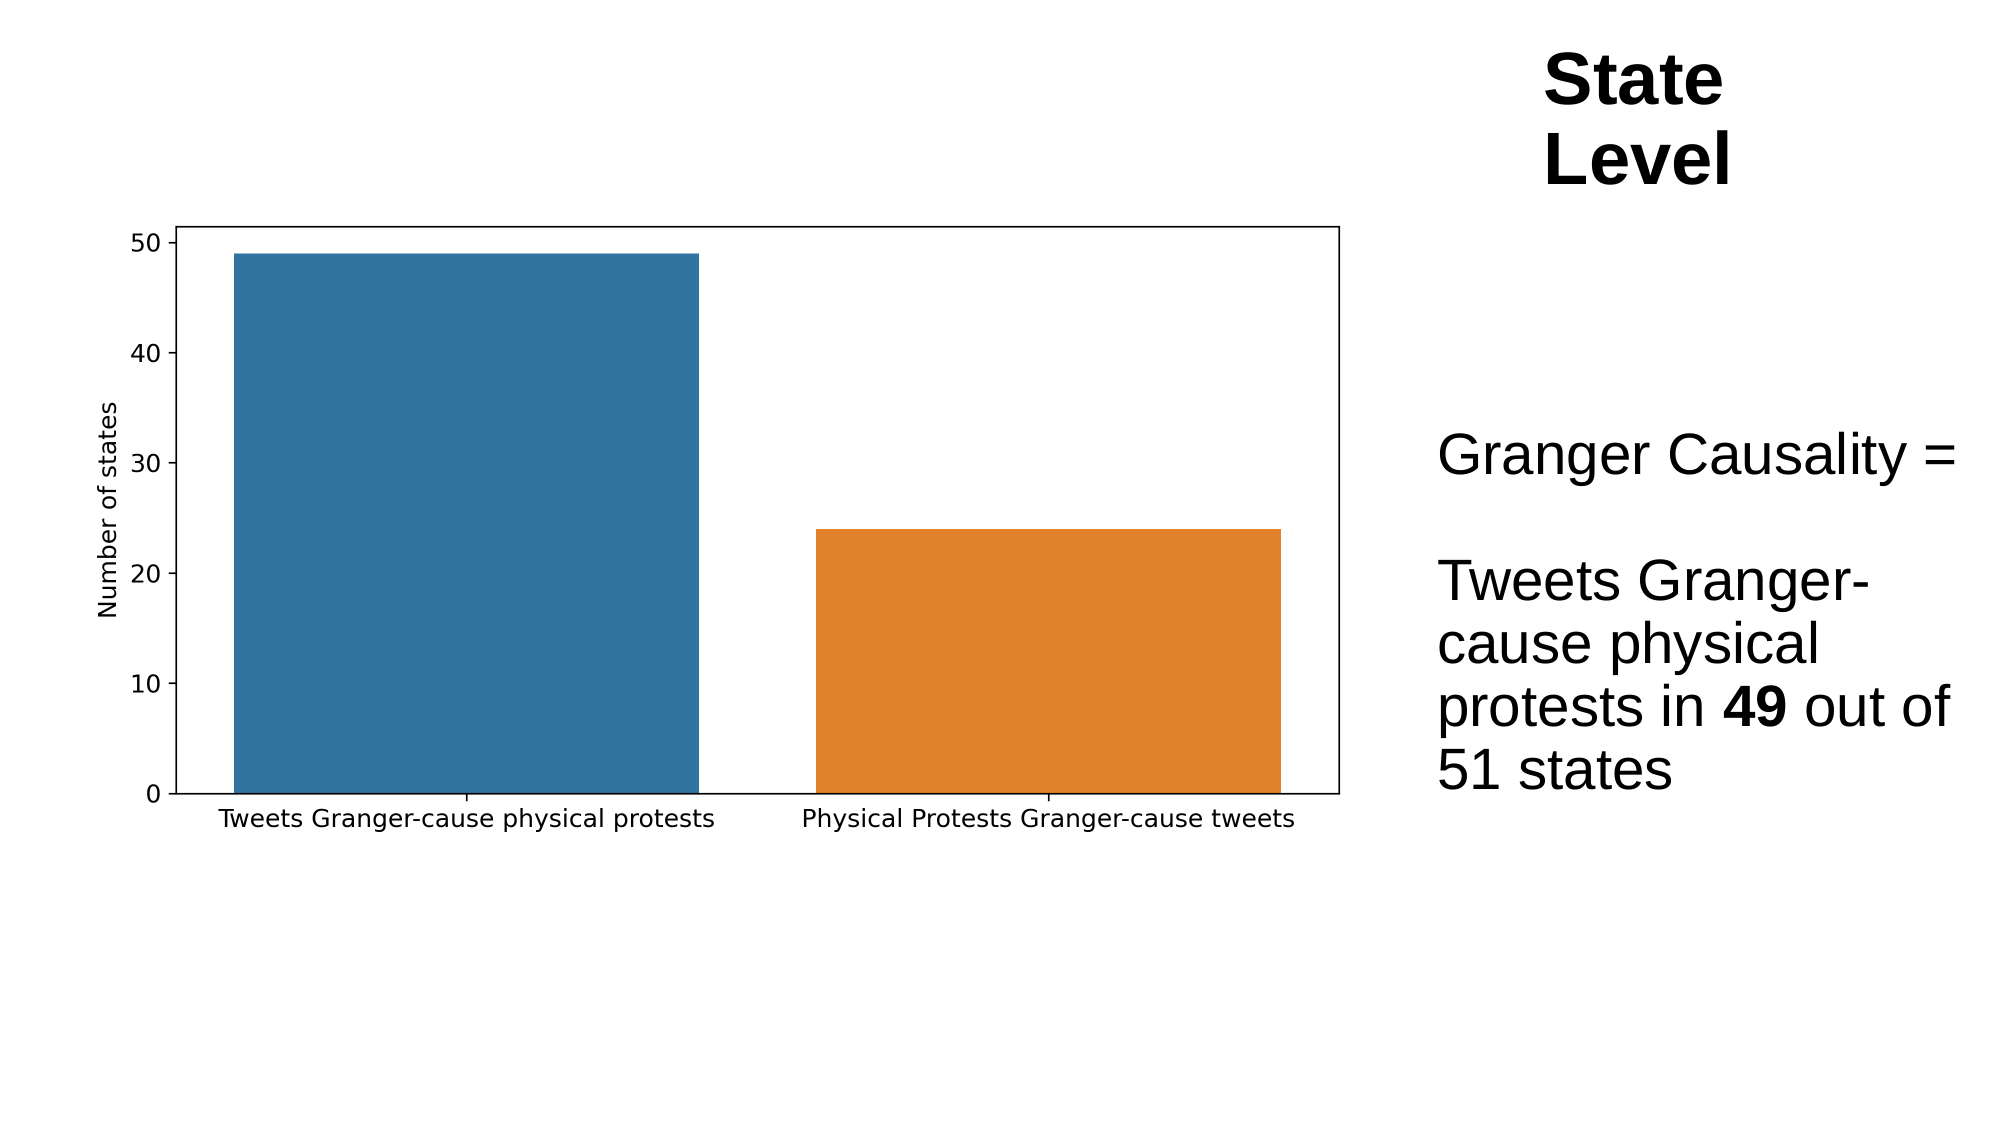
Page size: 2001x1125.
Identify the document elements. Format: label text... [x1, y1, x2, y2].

title Granger Causality = Tweets Granger-cause physical protests in 49 out of 51 states [1422, 436, 1985, 791]
text_box State Level [1528, 32, 1942, 209]
picture [78, 136, 1375, 887]
